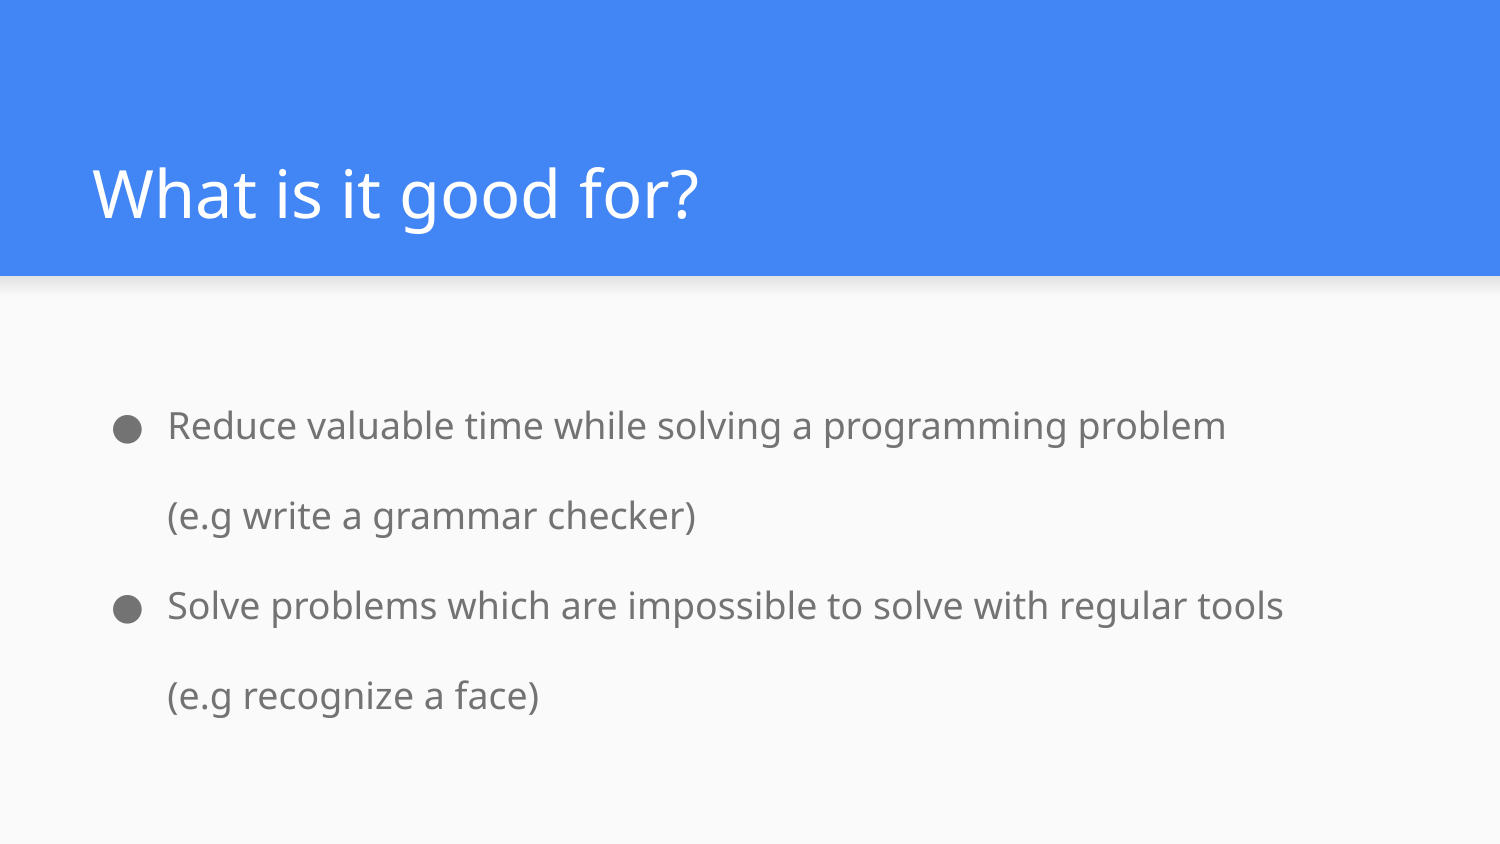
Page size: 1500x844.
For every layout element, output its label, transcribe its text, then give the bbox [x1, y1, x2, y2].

list Reduce valuable time while solving a programming problem (e.g write a grammar checker) Solve problems which are impossible to solve with regular tools (e.g recognize a face) [77, 314, 1427, 760]
title What is it good for? [77, 121, 1427, 248]
